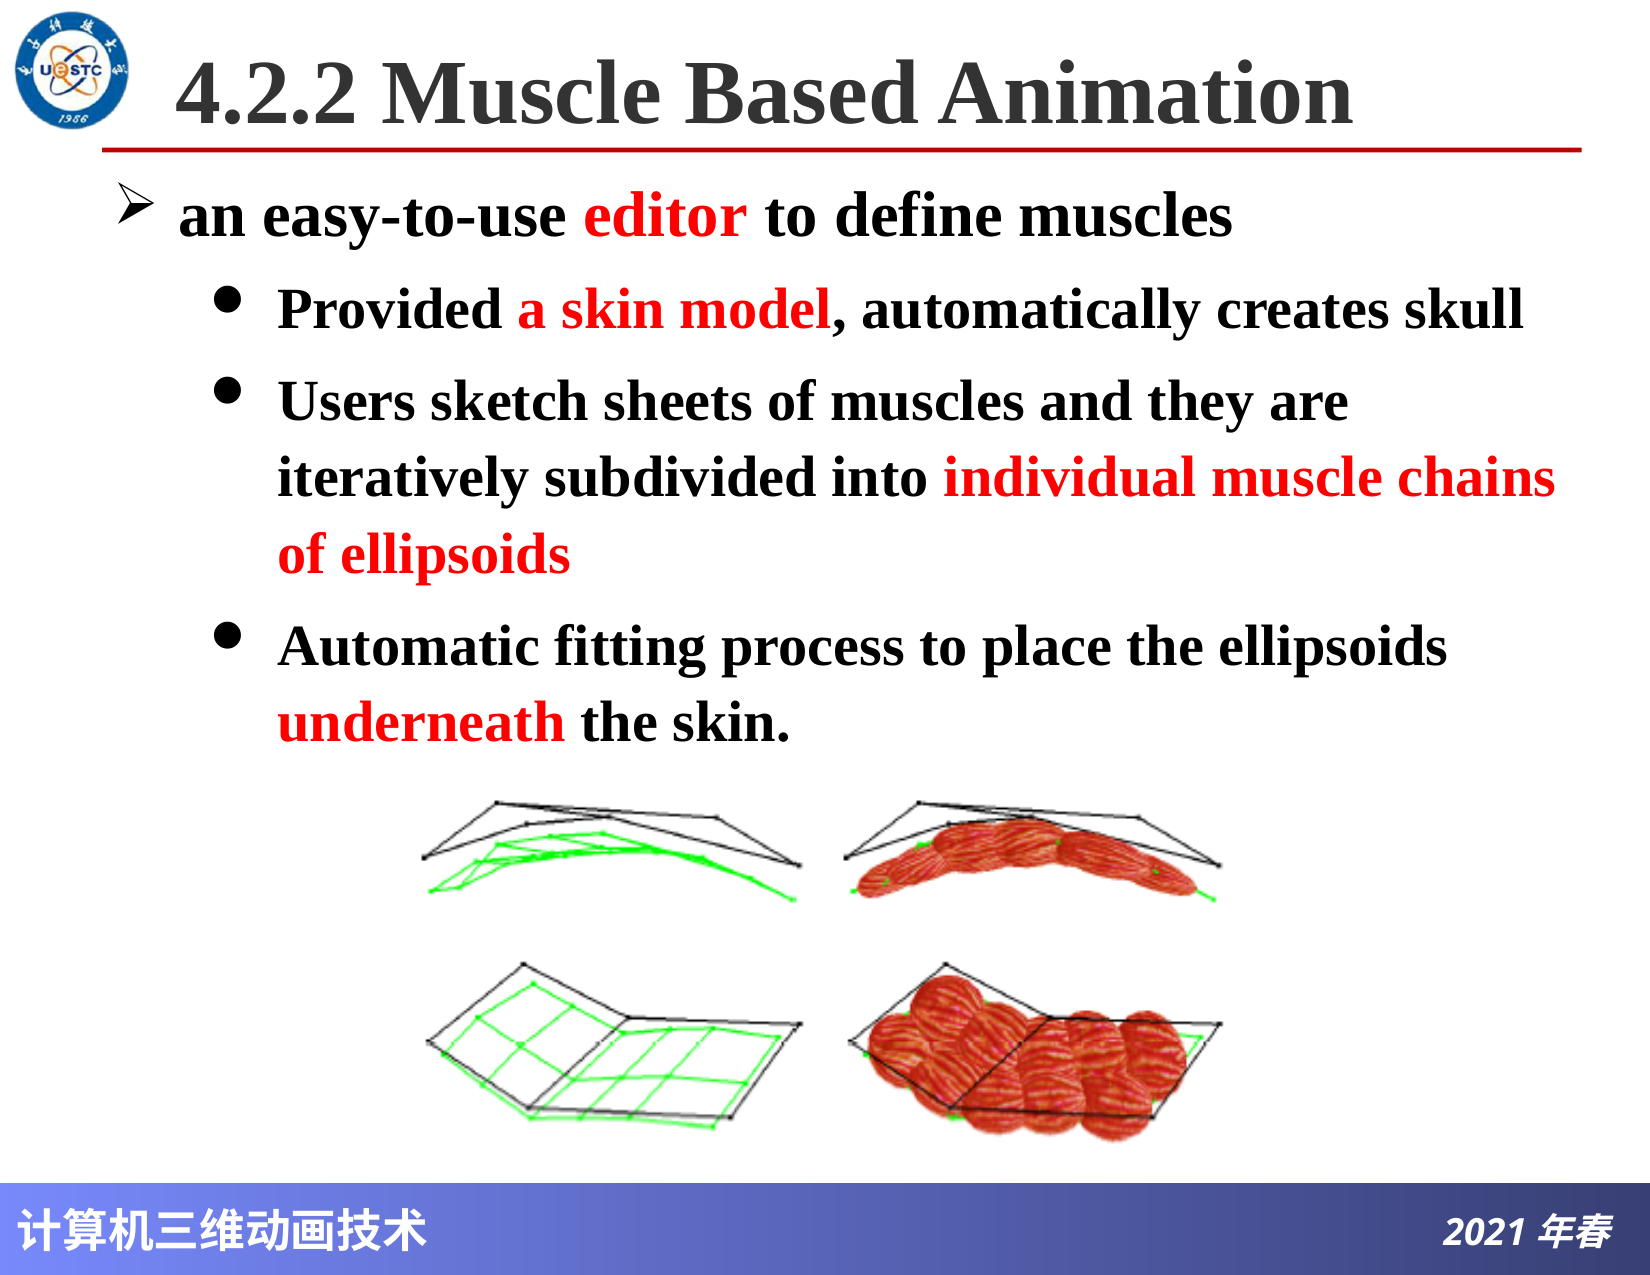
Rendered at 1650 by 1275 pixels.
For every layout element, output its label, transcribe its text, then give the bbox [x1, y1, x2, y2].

picture [402, 766, 1248, 1177]
title 4.2.2 Muscle Based Animation [175, 11, 1582, 142]
list an easy-to-use editor to define muscles Provided a skin model, automatically creates skull Users sketch sheets of muscles and they are iteratively subdivided into individual muscle chains of ellipsoids Automatic fitting process to place the ellipsoids underneath the skin. [98, 157, 1575, 766]
picture [0, 0, 136, 140]
